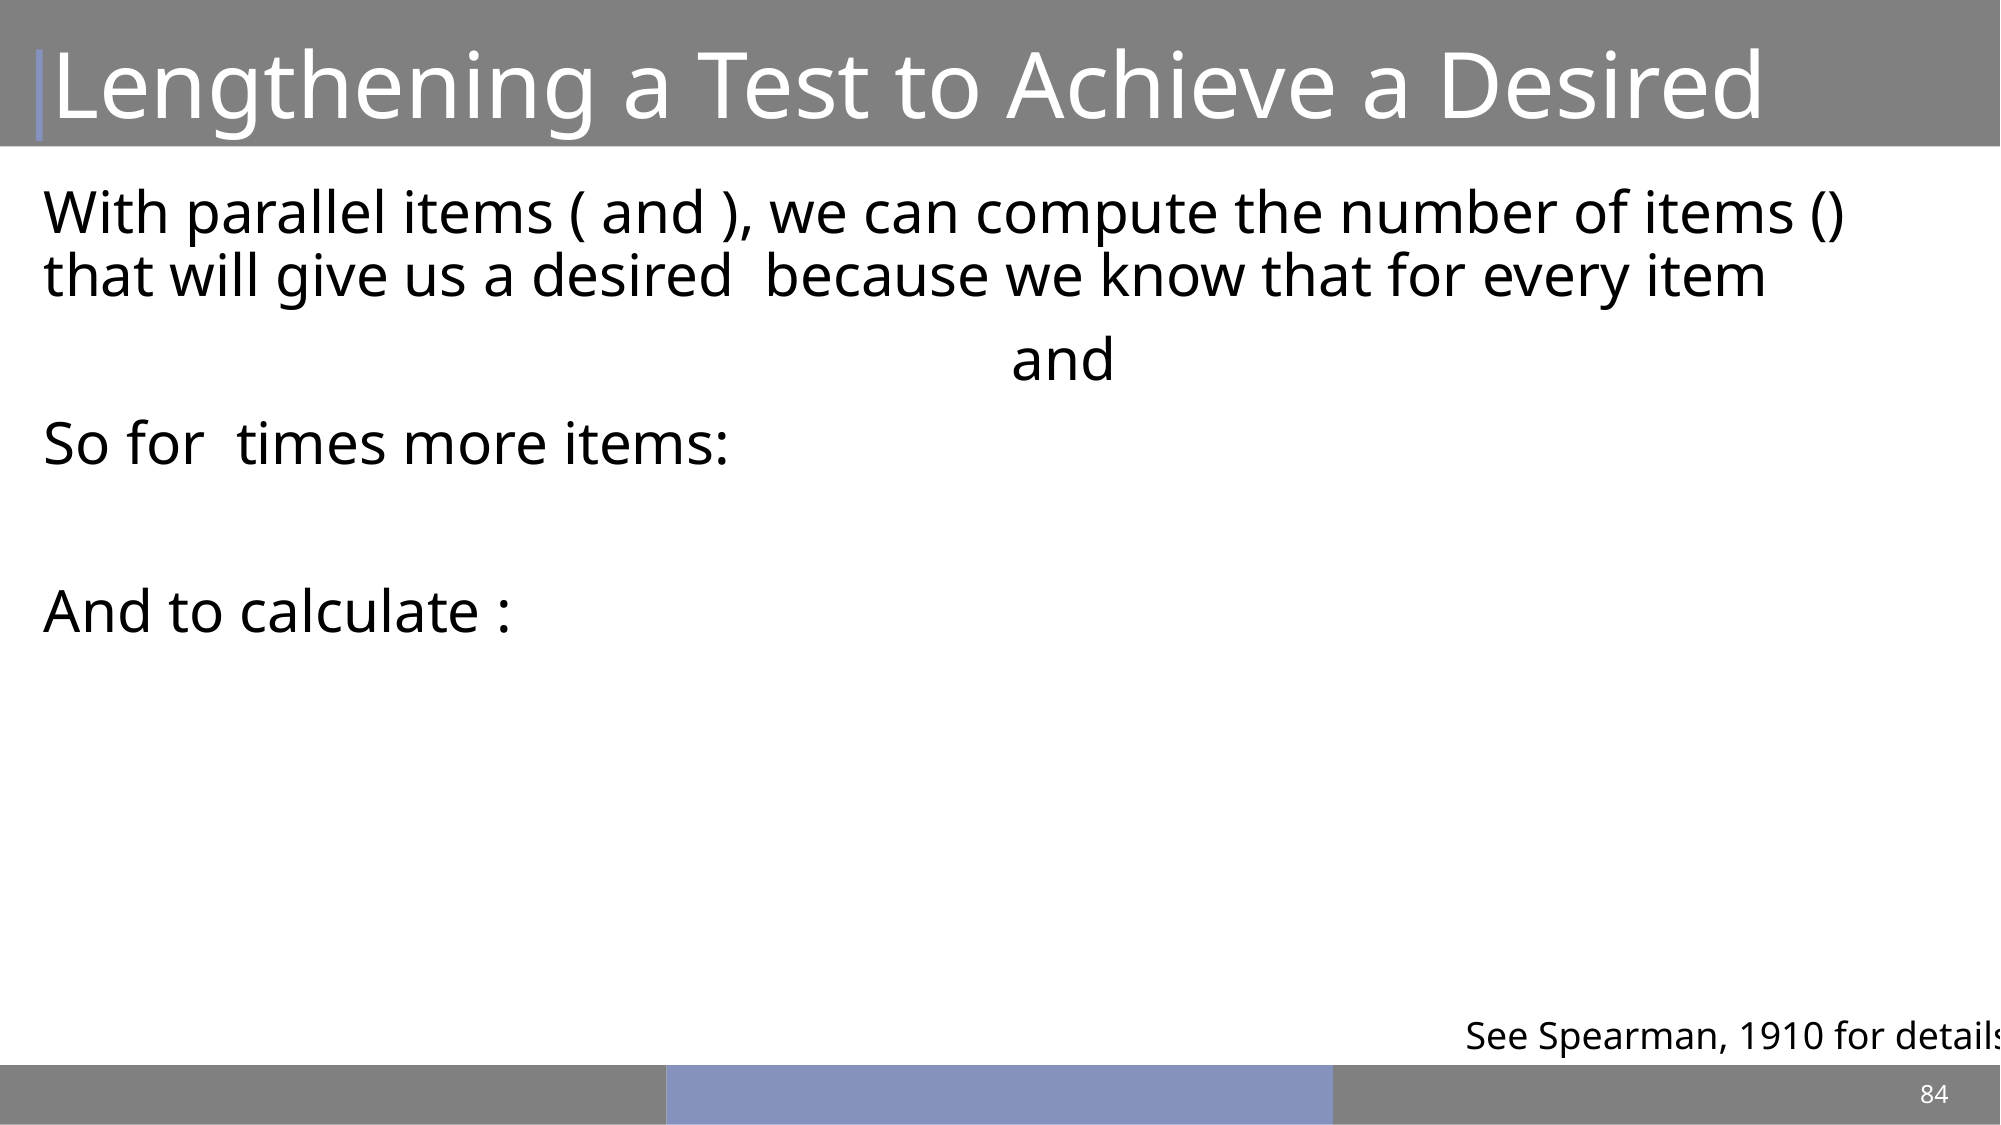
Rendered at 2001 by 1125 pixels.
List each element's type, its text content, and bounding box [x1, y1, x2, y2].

slide_number 84 [1513, 1065, 1964, 1125]
text_box See Spearman, 1910 for details [1450, 1004, 2000, 1065]
